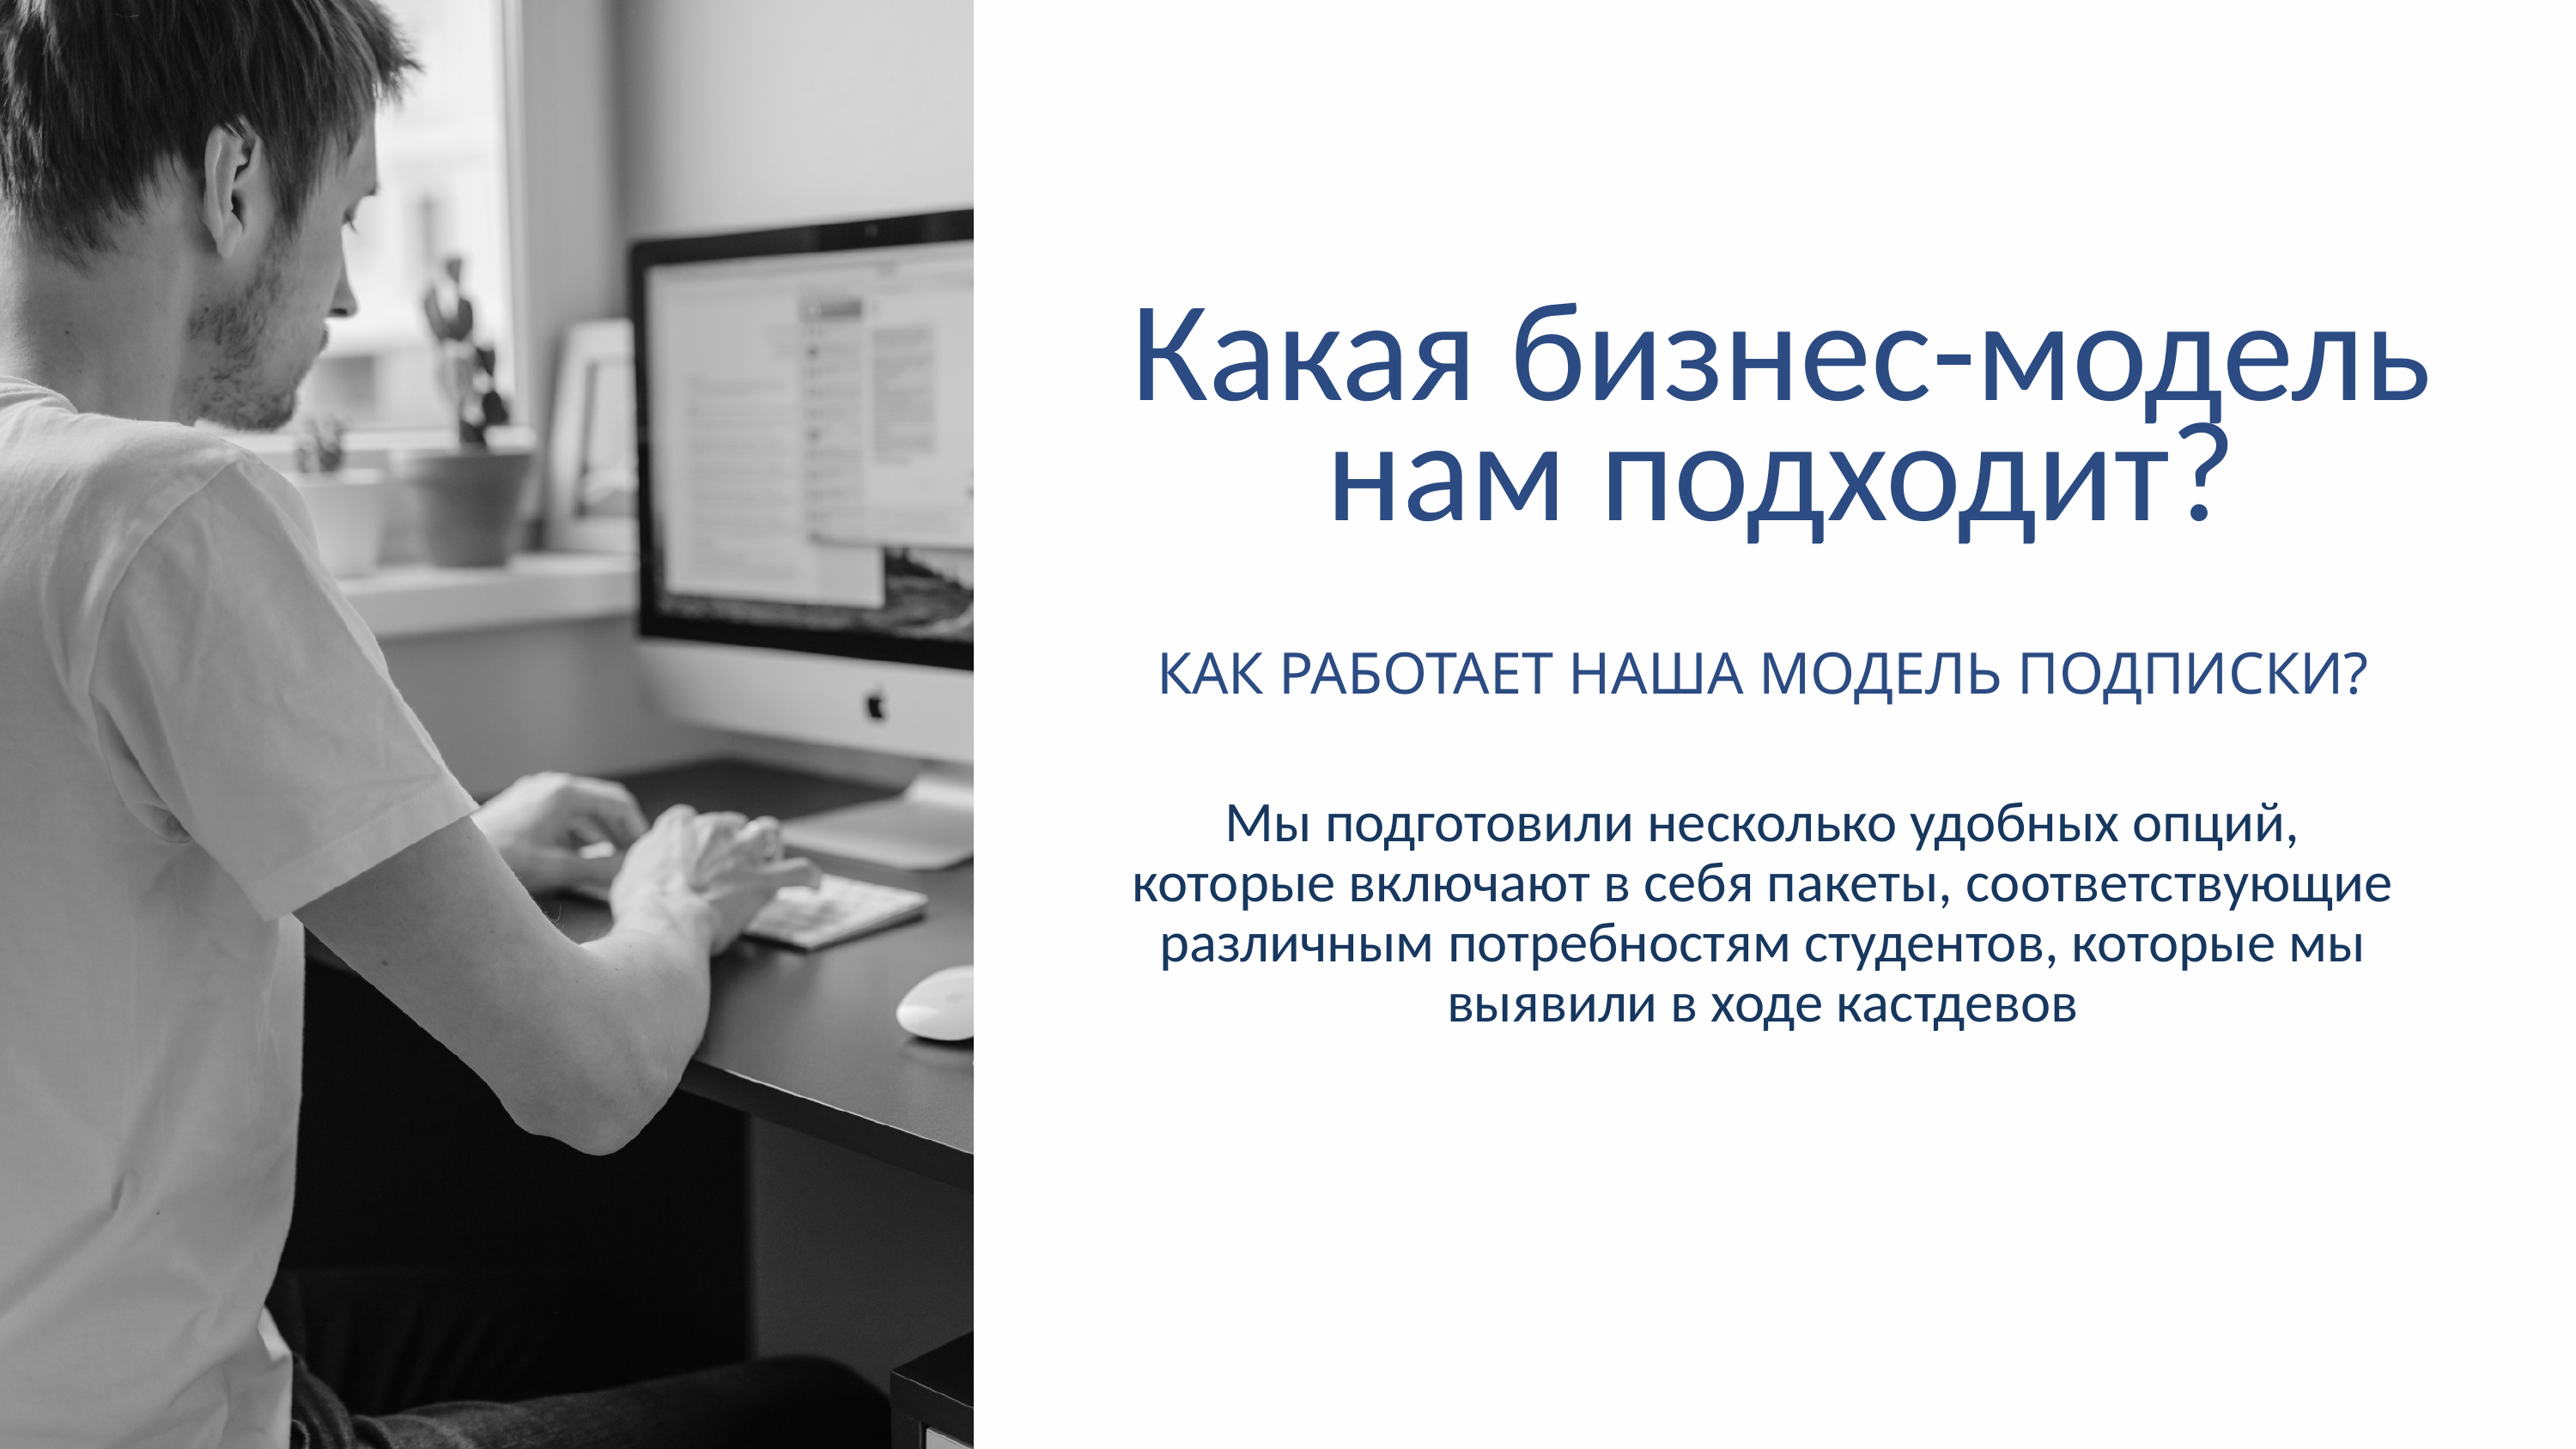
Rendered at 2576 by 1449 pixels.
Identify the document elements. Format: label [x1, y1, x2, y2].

text_box [1105, 308, 2458, 1038]
text_box [0, 0, 974, 1449]
